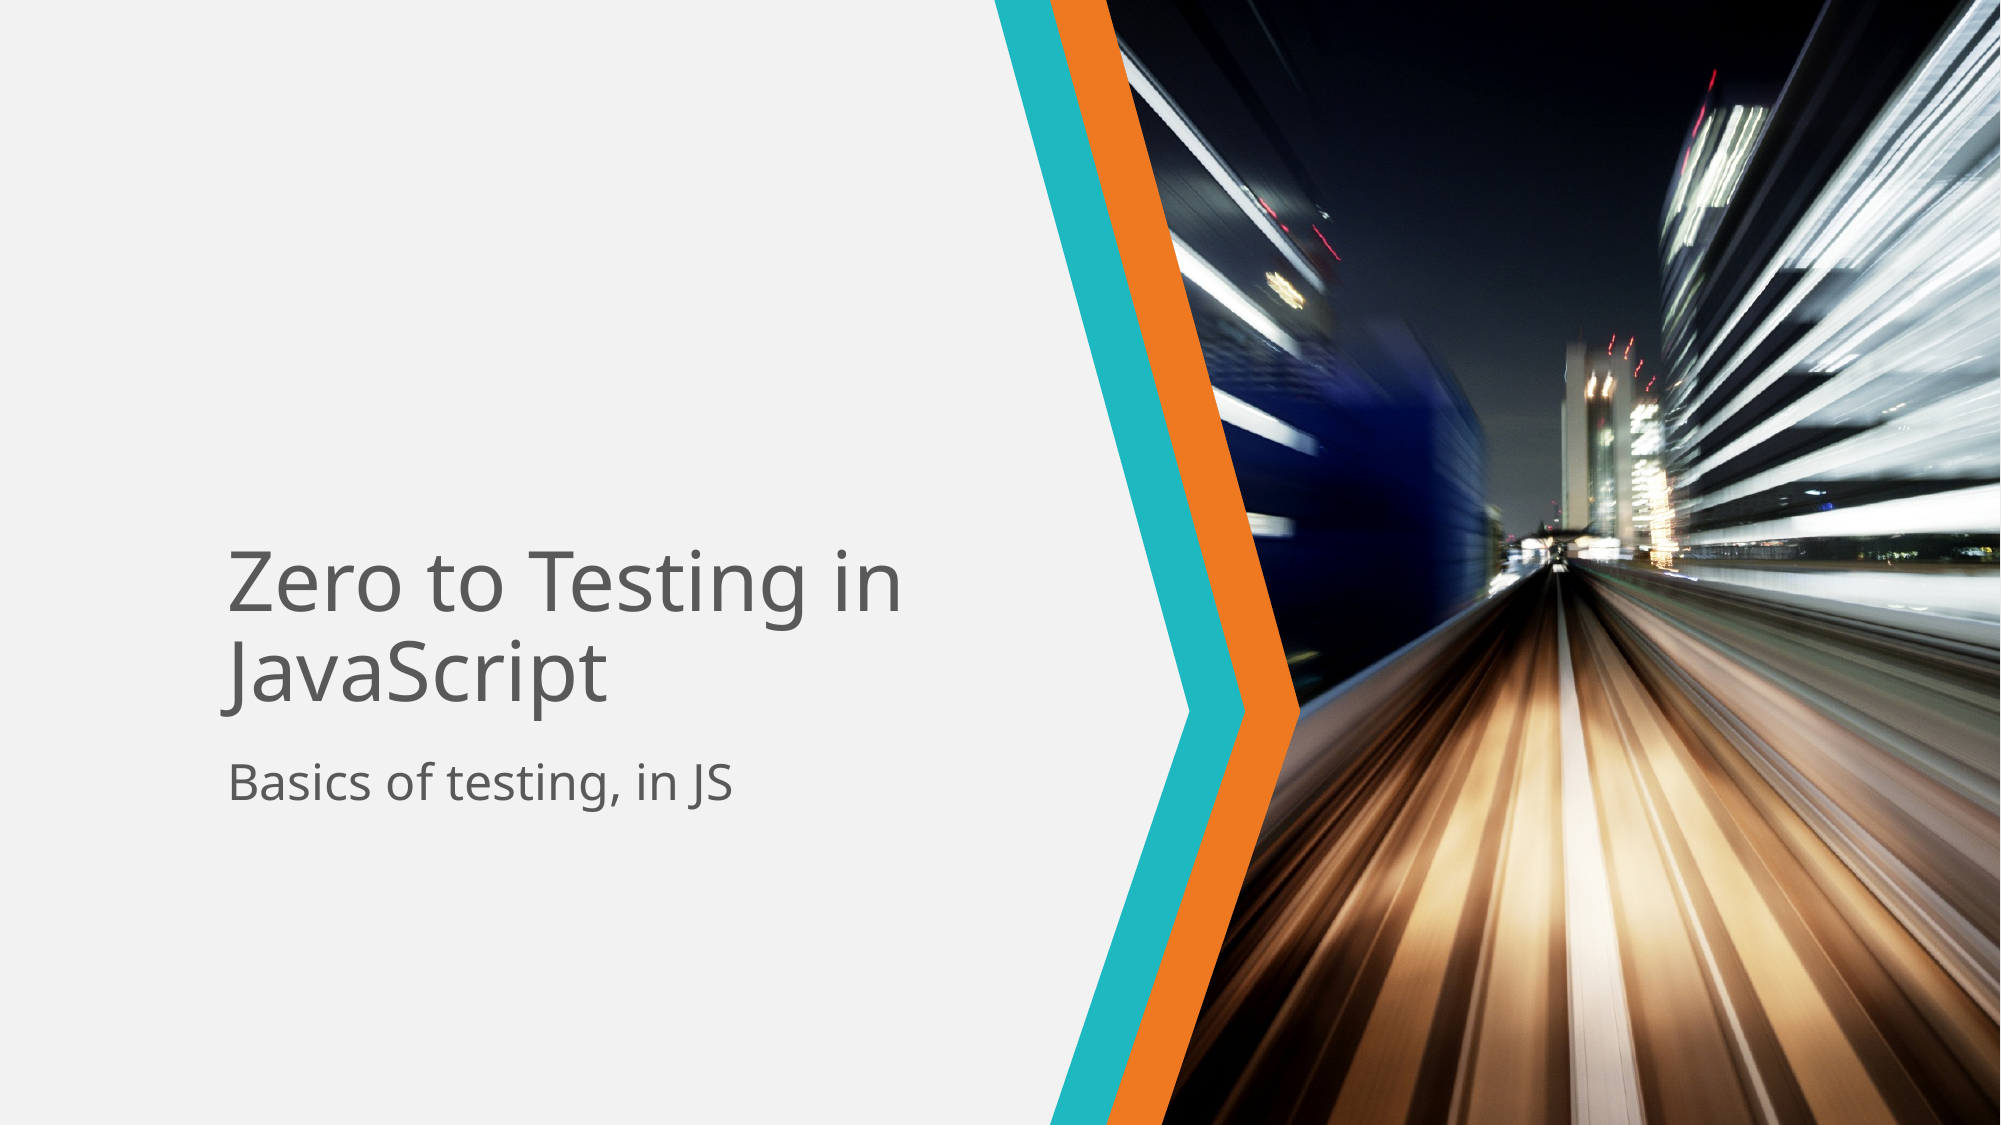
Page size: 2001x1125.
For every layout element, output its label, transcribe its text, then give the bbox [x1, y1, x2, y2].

subtitle Basics of testing, in JS [212, 750, 1053, 1013]
picture [1106, 0, 2000, 1125]
title Zero to Testing in JavaScript [212, 307, 1053, 728]
